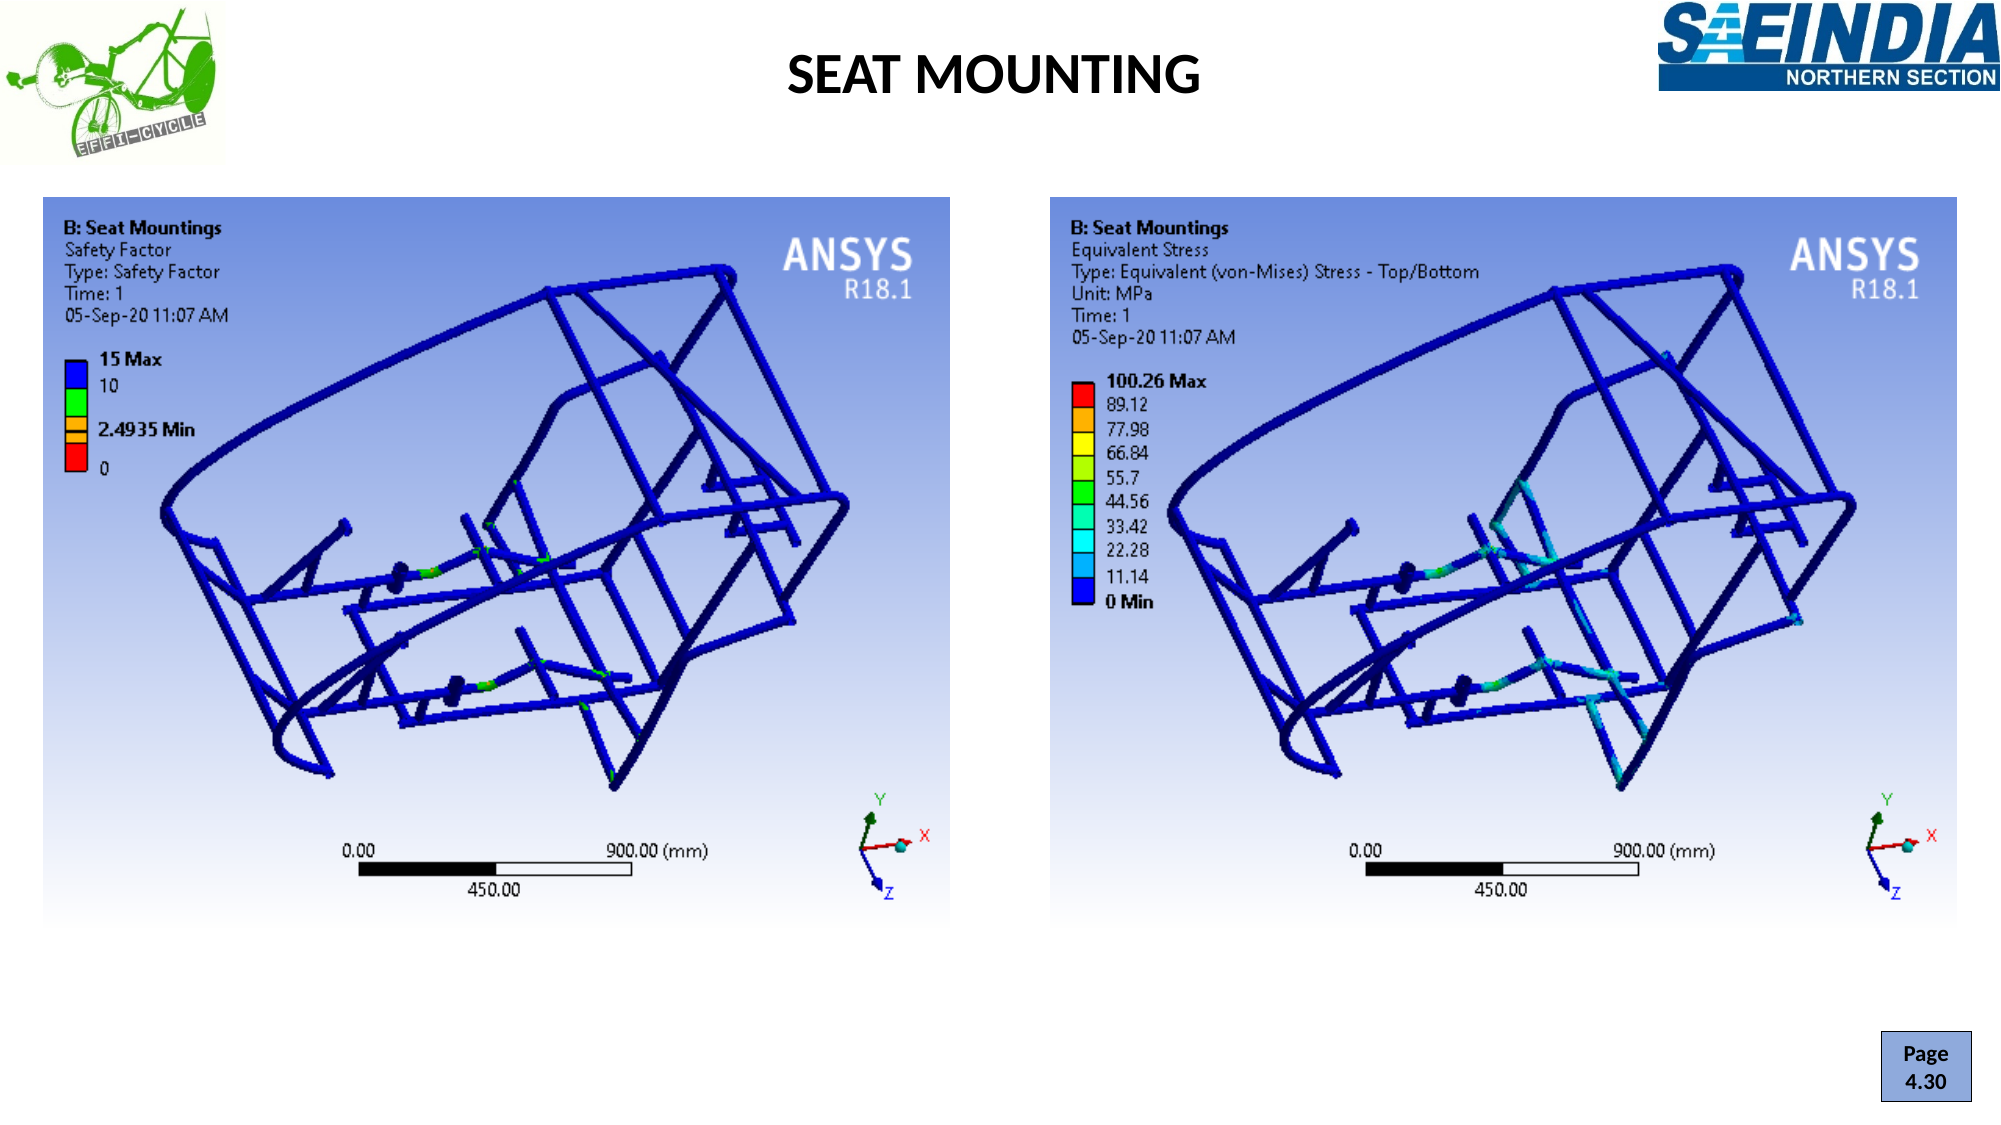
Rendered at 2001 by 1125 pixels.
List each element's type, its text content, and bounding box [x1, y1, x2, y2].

picture [1658, 1, 2000, 91]
picture [1050, 197, 1957, 928]
text_box SEAT MOUNTING [372, 18, 1616, 131]
picture [43, 197, 950, 928]
text_box Page 4.30 [1881, 1031, 1972, 1102]
picture [0, 1, 226, 165]
